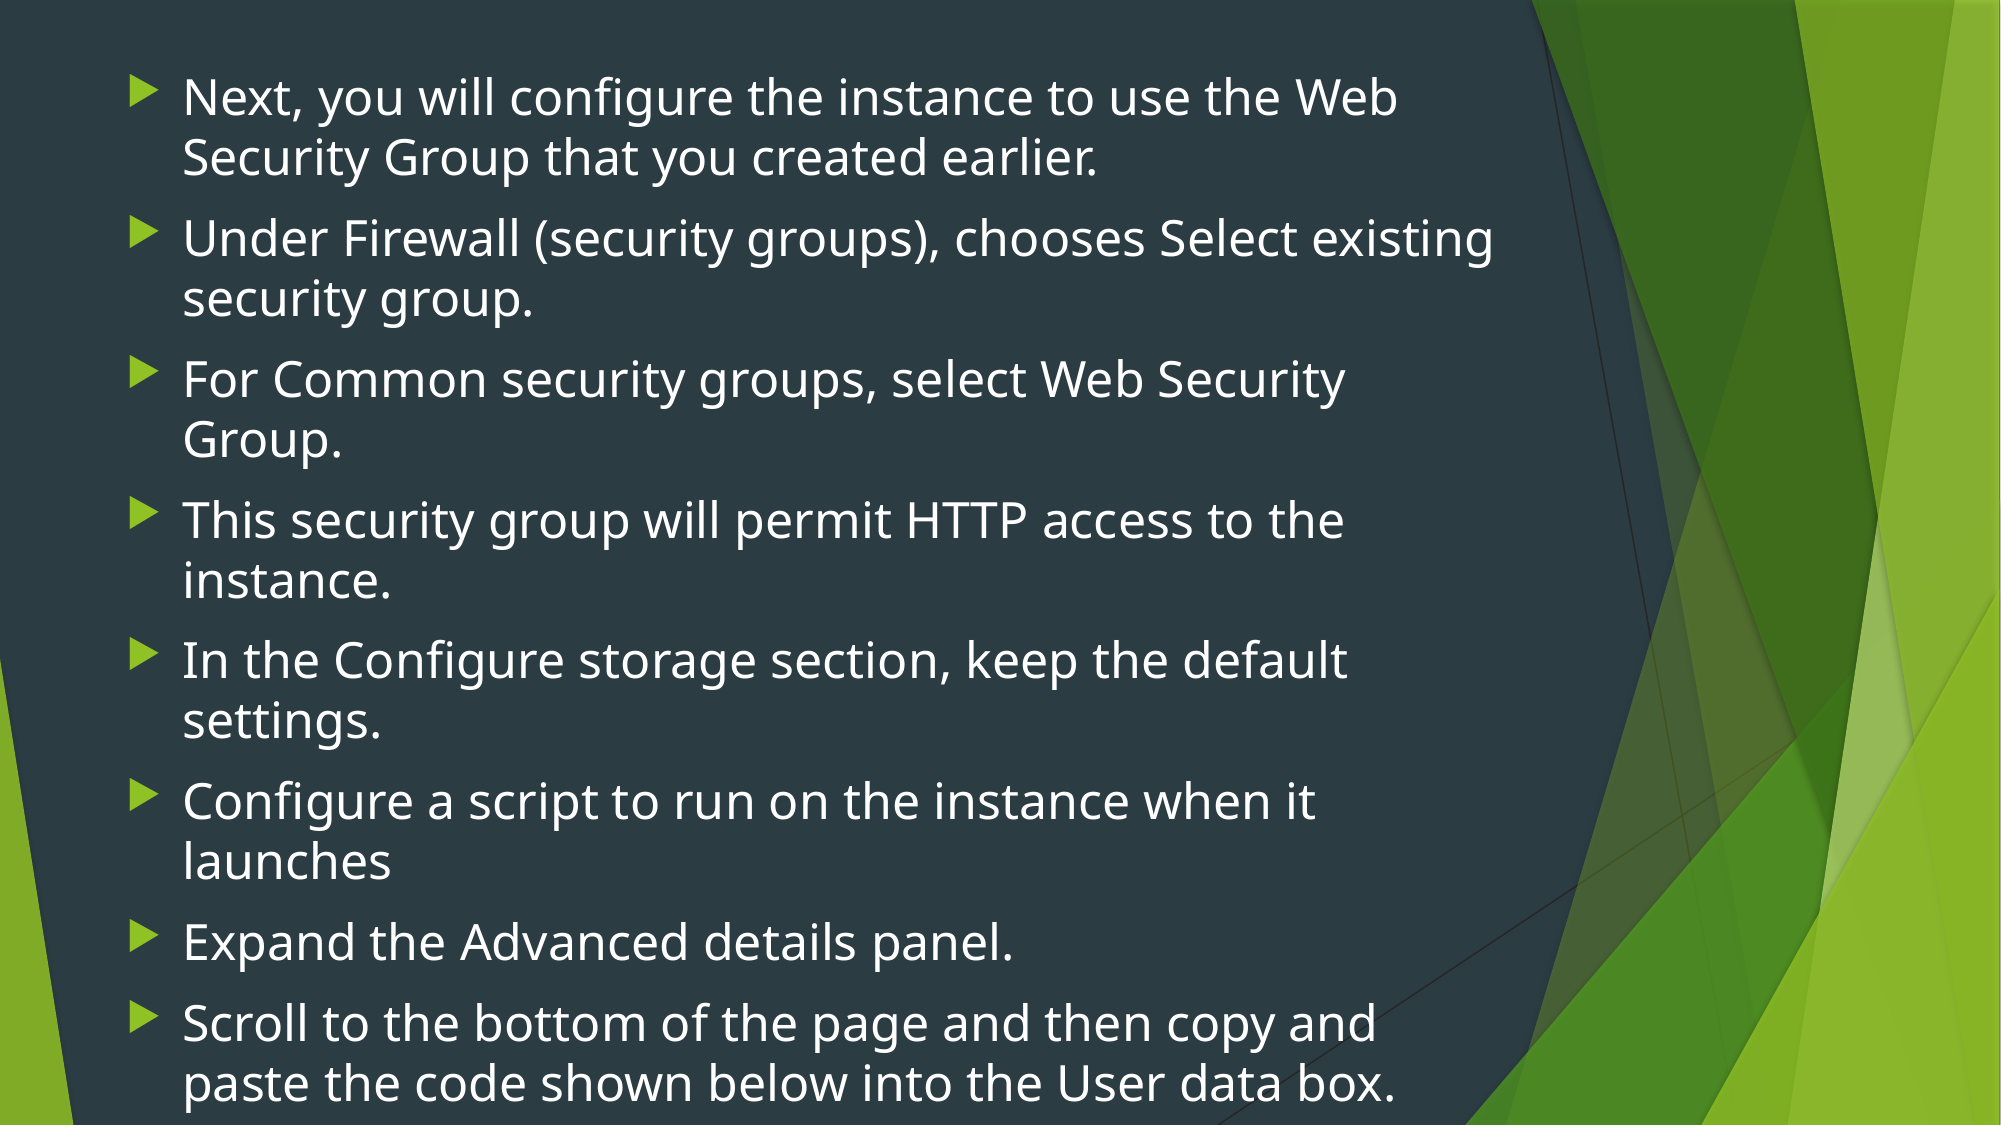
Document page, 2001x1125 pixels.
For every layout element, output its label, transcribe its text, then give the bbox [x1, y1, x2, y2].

list Next, you will configure the instance to use the Web Security Group that you created earlier. Under Firewall (security groups), chooses Select existing security group. For Common security groups, select Web Security Group. This security group will permit HTTP access to the instance. In the Configure storage section, keep the default settings. Configure a script to run on the instance when it launches Expand the Advanced details panel. Scroll to the bottom of the page and then copy and paste the code shown below into the User data box. [111, 58, 1522, 992]
